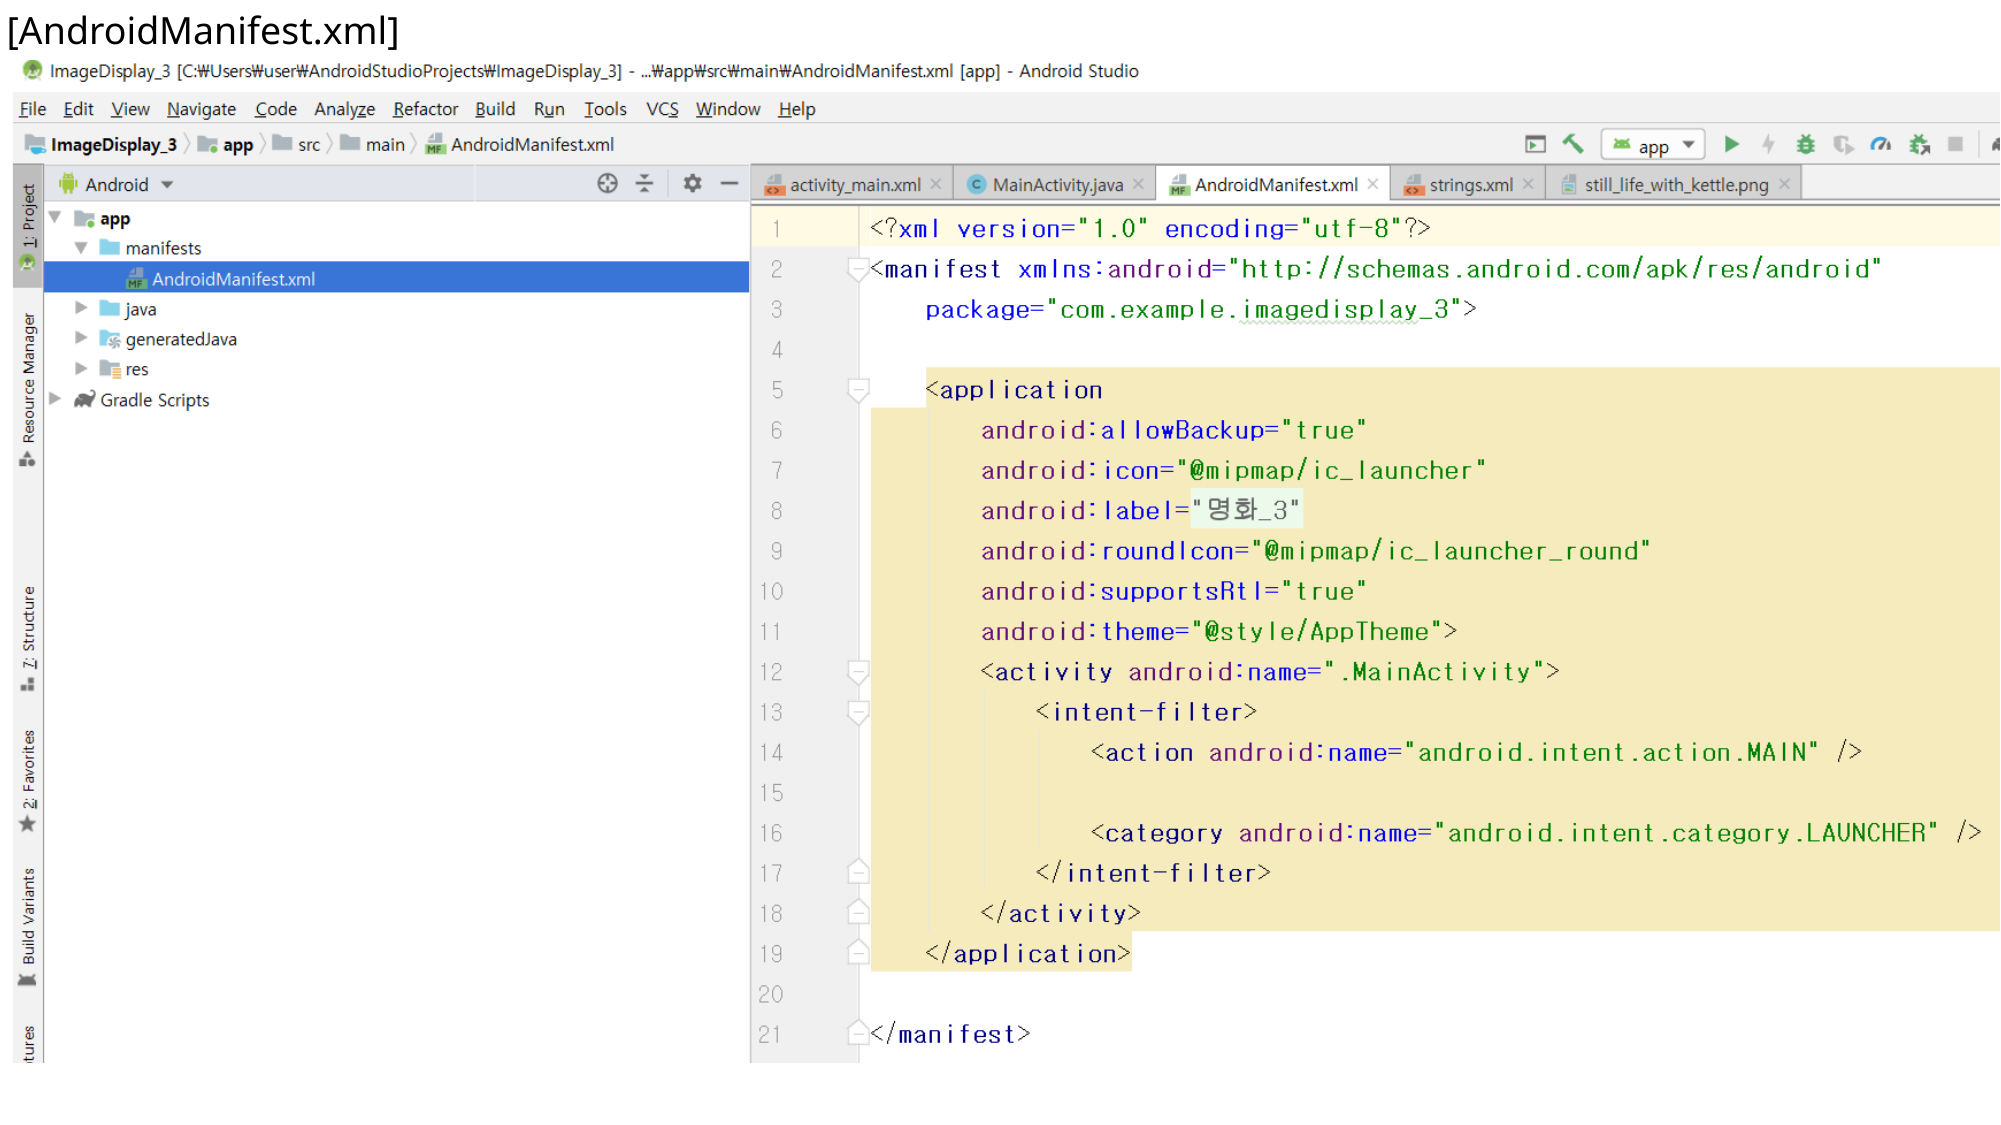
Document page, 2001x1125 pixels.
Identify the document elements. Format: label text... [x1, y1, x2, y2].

picture [12, 60, 2000, 1063]
text_box [AndroidManifest.xml] [0, 0, 415, 60]
